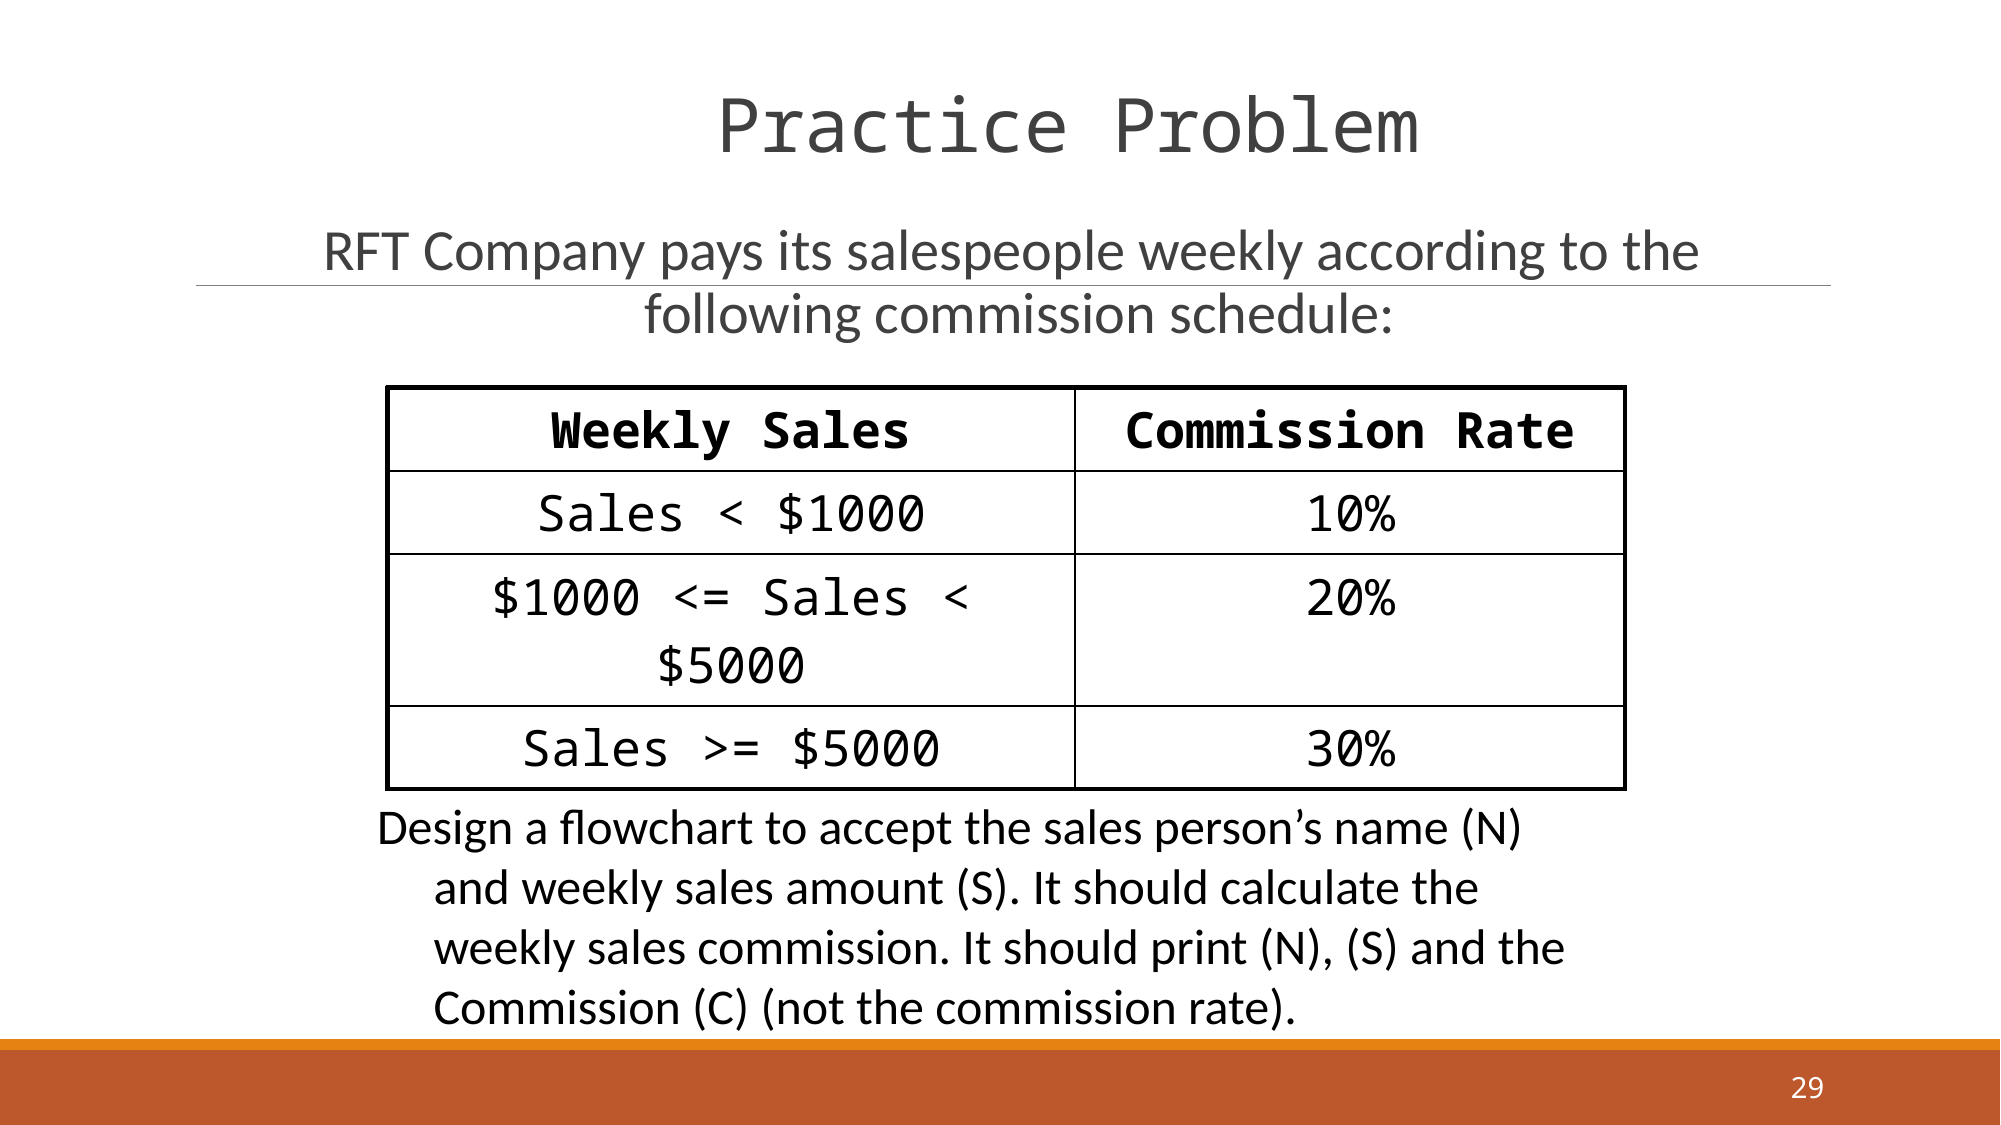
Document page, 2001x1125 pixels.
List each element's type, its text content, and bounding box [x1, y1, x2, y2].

list RFT Company pays its salespeople weekly according to the following commission schedule: [226, 212, 1799, 363]
table_cell 30% [1076, 707, 1623, 787]
table_header Weekly Sales [390, 390, 1074, 470]
title Practice Problem [387, 62, 1750, 175]
table_header Commission Rate [1076, 390, 1623, 470]
text_box Design a flowchart to accept the sales person’s name (N) and weekly sales amount (S). It should calculate the weekly sales commission. It should print (N), (S) and the Commission (C) (not the commission rate). [362, 787, 1625, 1088]
table_cell $1000 <= Sales < $5000 [390, 555, 1074, 705]
slide_number 29 [1624, 1059, 1840, 1120]
table_cell 20% [1076, 555, 1623, 705]
table_cell Sales < $1000 [390, 472, 1074, 553]
table_cell Sales >= $5000 [390, 707, 1074, 787]
table_cell 10% [1076, 472, 1623, 553]
